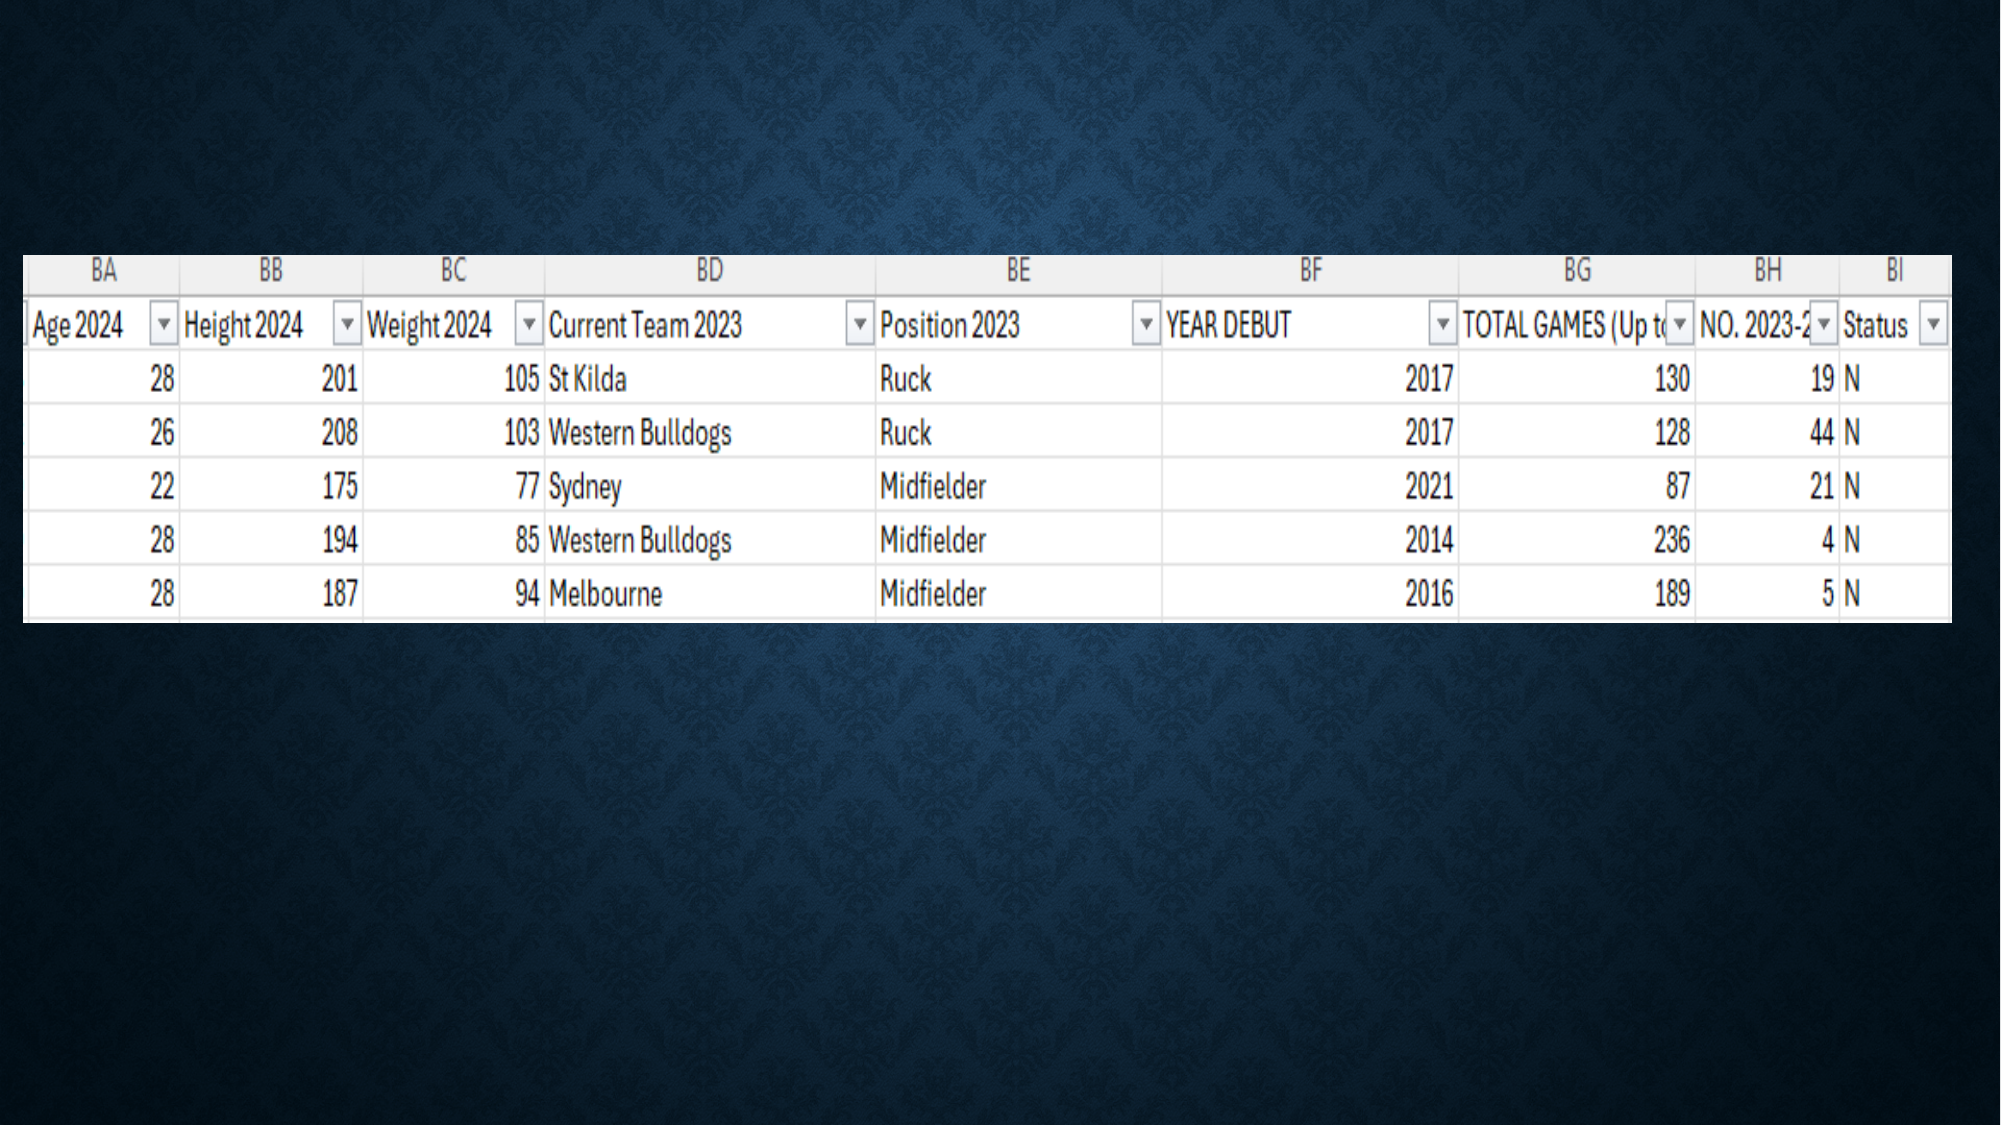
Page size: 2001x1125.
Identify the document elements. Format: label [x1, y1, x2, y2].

picture [22, 255, 1952, 623]
